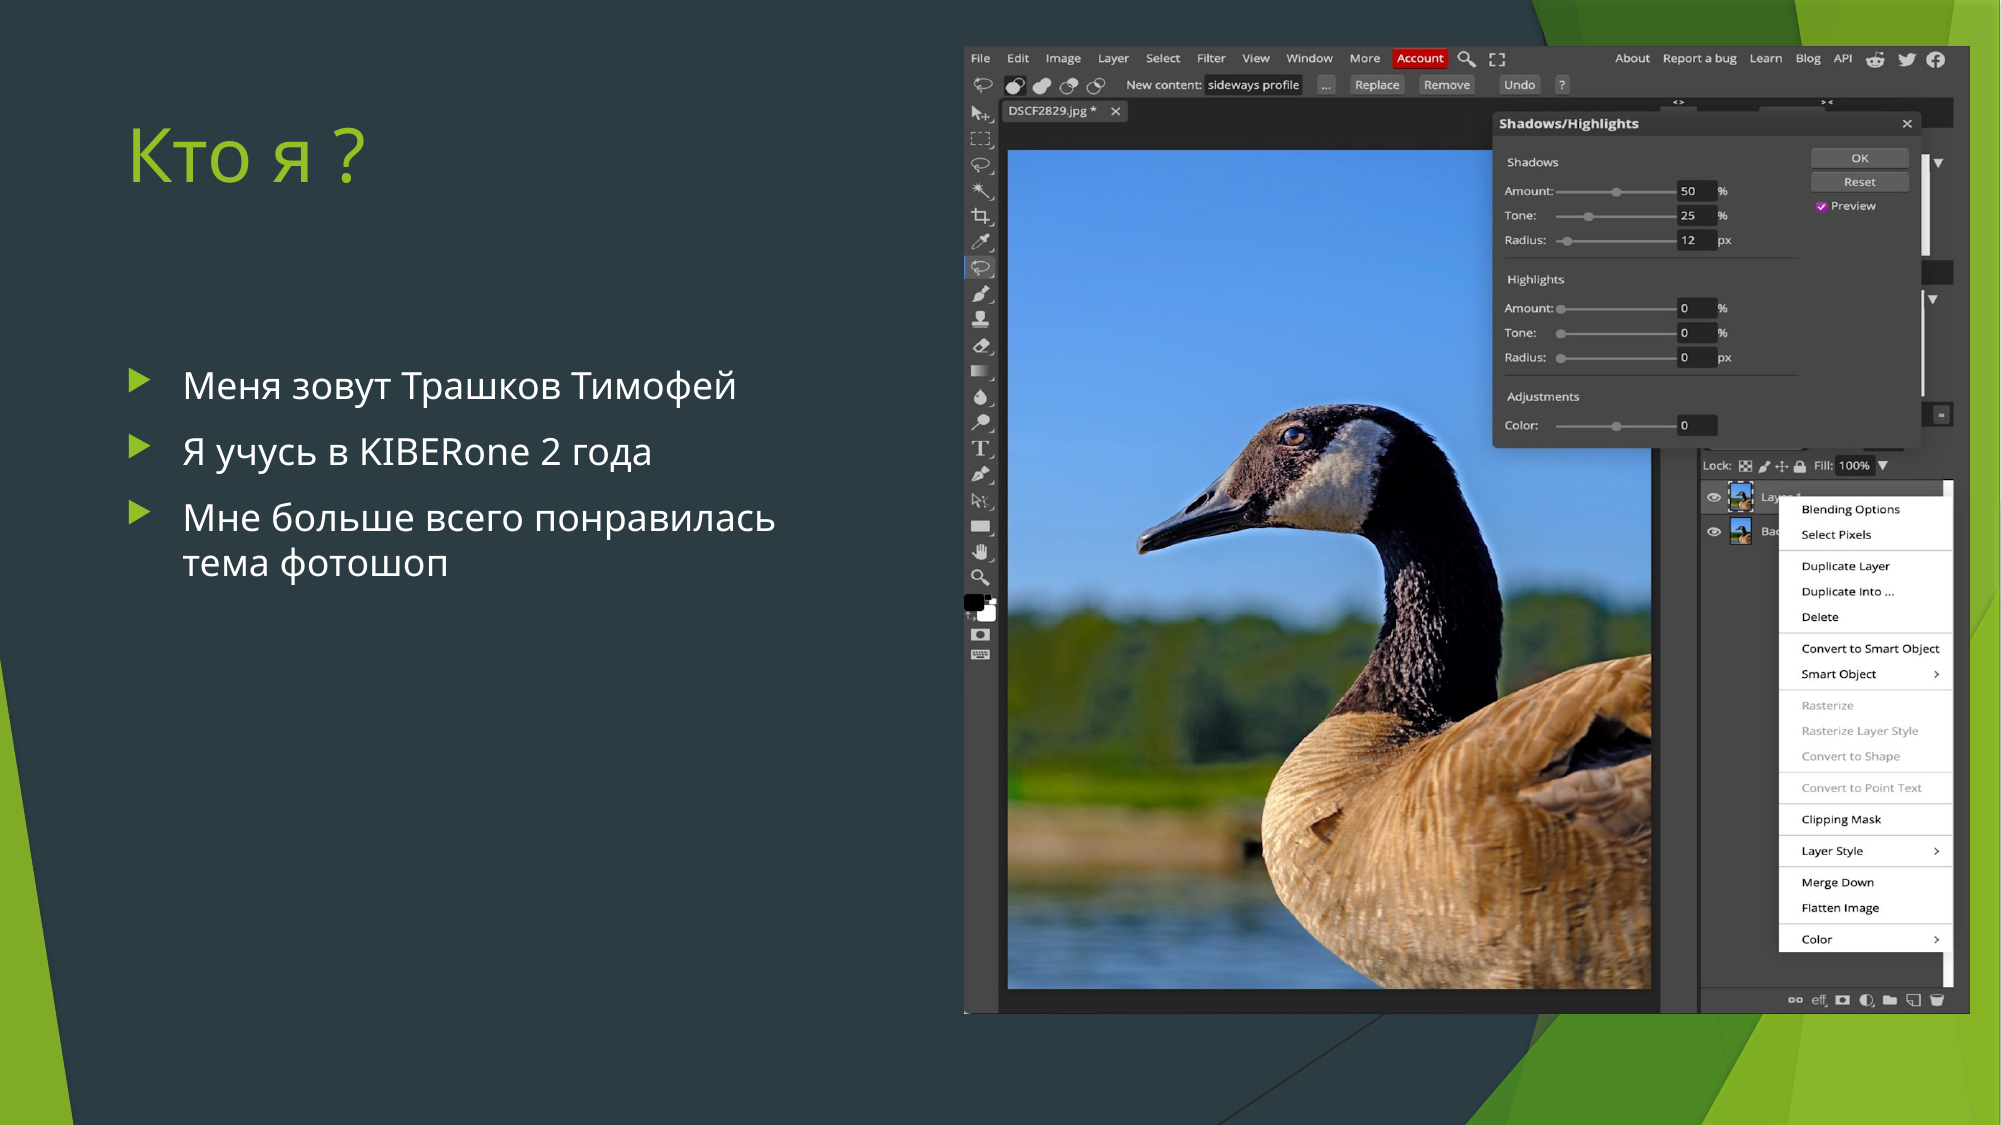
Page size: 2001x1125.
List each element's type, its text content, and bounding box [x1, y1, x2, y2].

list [964, 46, 1970, 1014]
title Кто я ? [111, 99, 959, 317]
list Меня зовут Трашков Тимофей Я учусь в KIBERone 2 года Мне больше всего понравилась тема фотошоп [111, 354, 798, 992]
